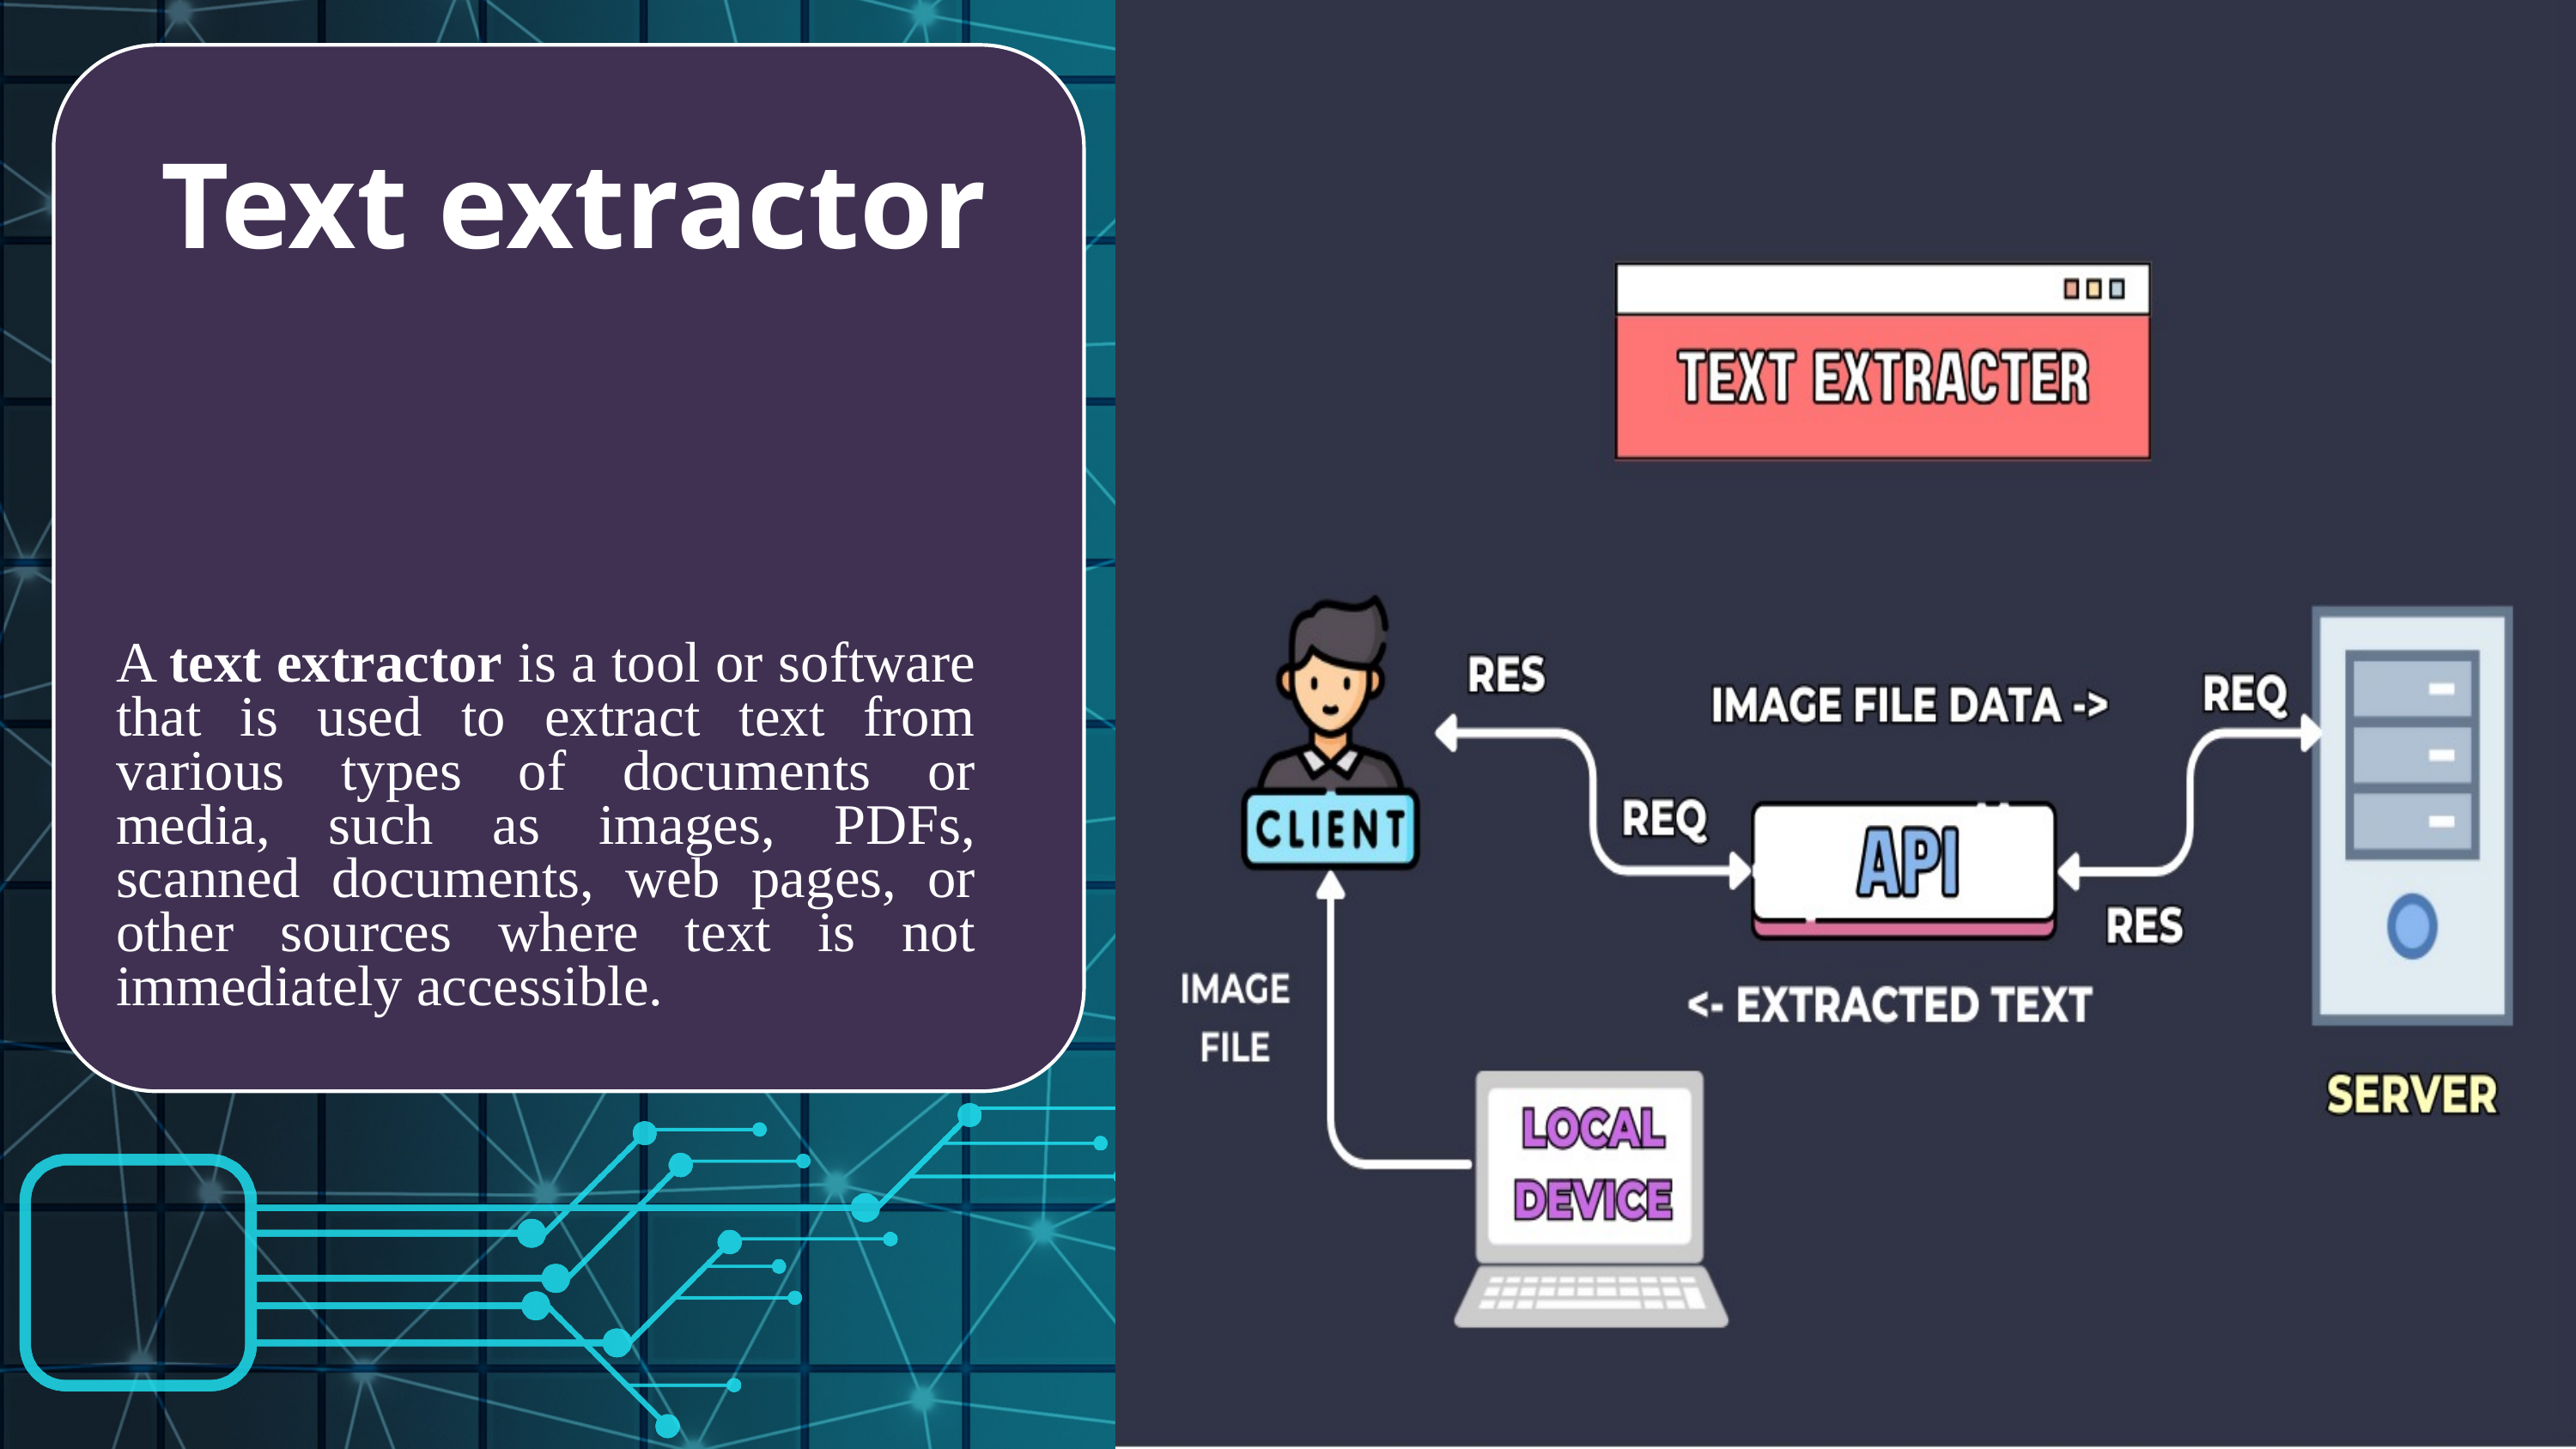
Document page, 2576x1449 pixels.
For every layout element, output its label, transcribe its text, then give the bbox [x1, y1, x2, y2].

picture [1115, 0, 2576, 1449]
text_box A text extractor is a tool or software that is used to extract text from various types of documents or media, such as images, PDFs, scanned documents, web pages, or other sources where text is not immediately accessible. [116, 639, 977, 1018]
text_box [0, 9, 1111, 1449]
text_box [19, 1100, 1111, 1440]
text_box [0, 0, 1114, 9]
text_box Text extractor [161, 45, 1084, 293]
